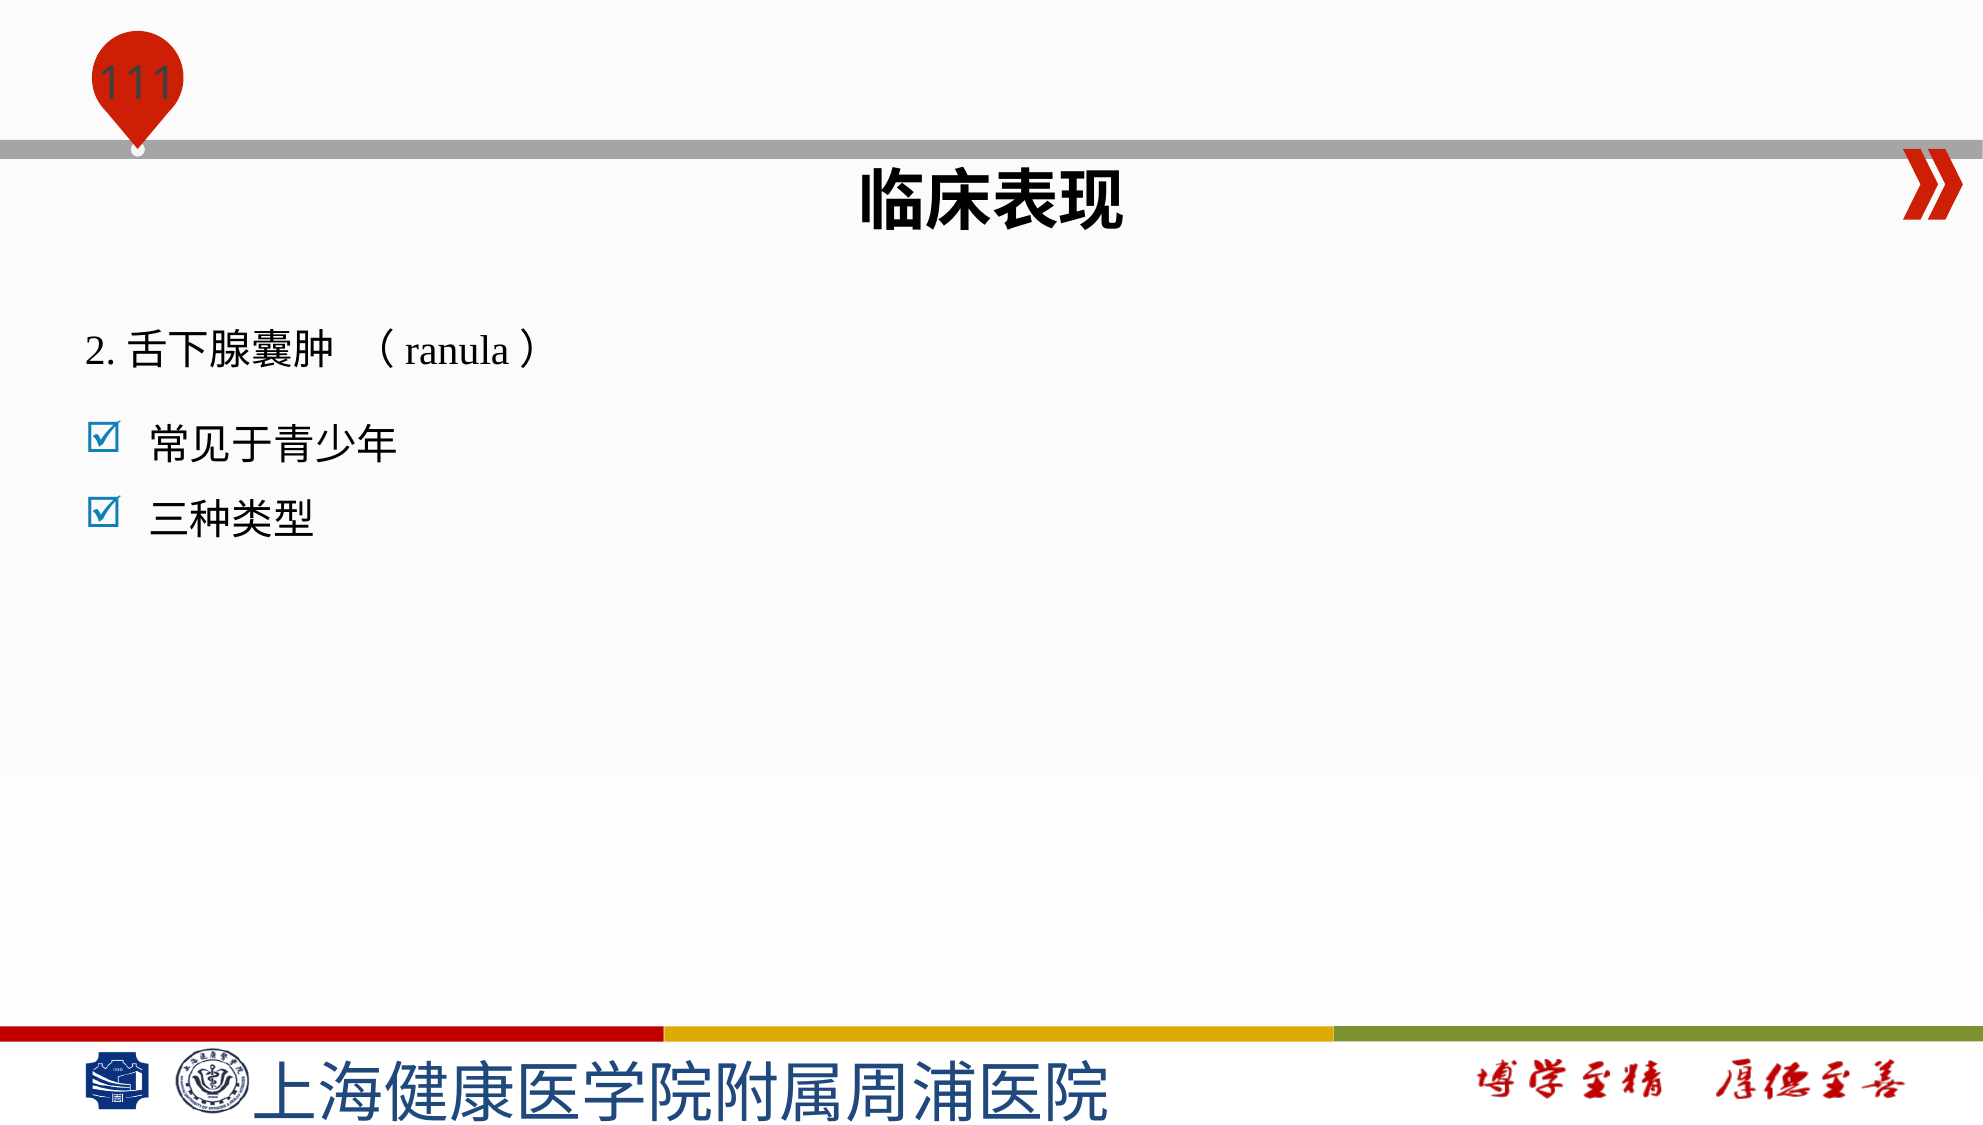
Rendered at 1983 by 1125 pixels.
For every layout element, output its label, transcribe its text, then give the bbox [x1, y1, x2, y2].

text_box 临床表现 [843, 150, 1141, 246]
picture [70, 1042, 258, 1121]
text_box 2.舌下腺囊肿 （ranula） [69, 290, 1299, 381]
text_box 常见于青少年 三种类型 [70, 385, 1783, 550]
picture [1445, 1043, 1939, 1124]
text_box [46, 7, 650, 80]
